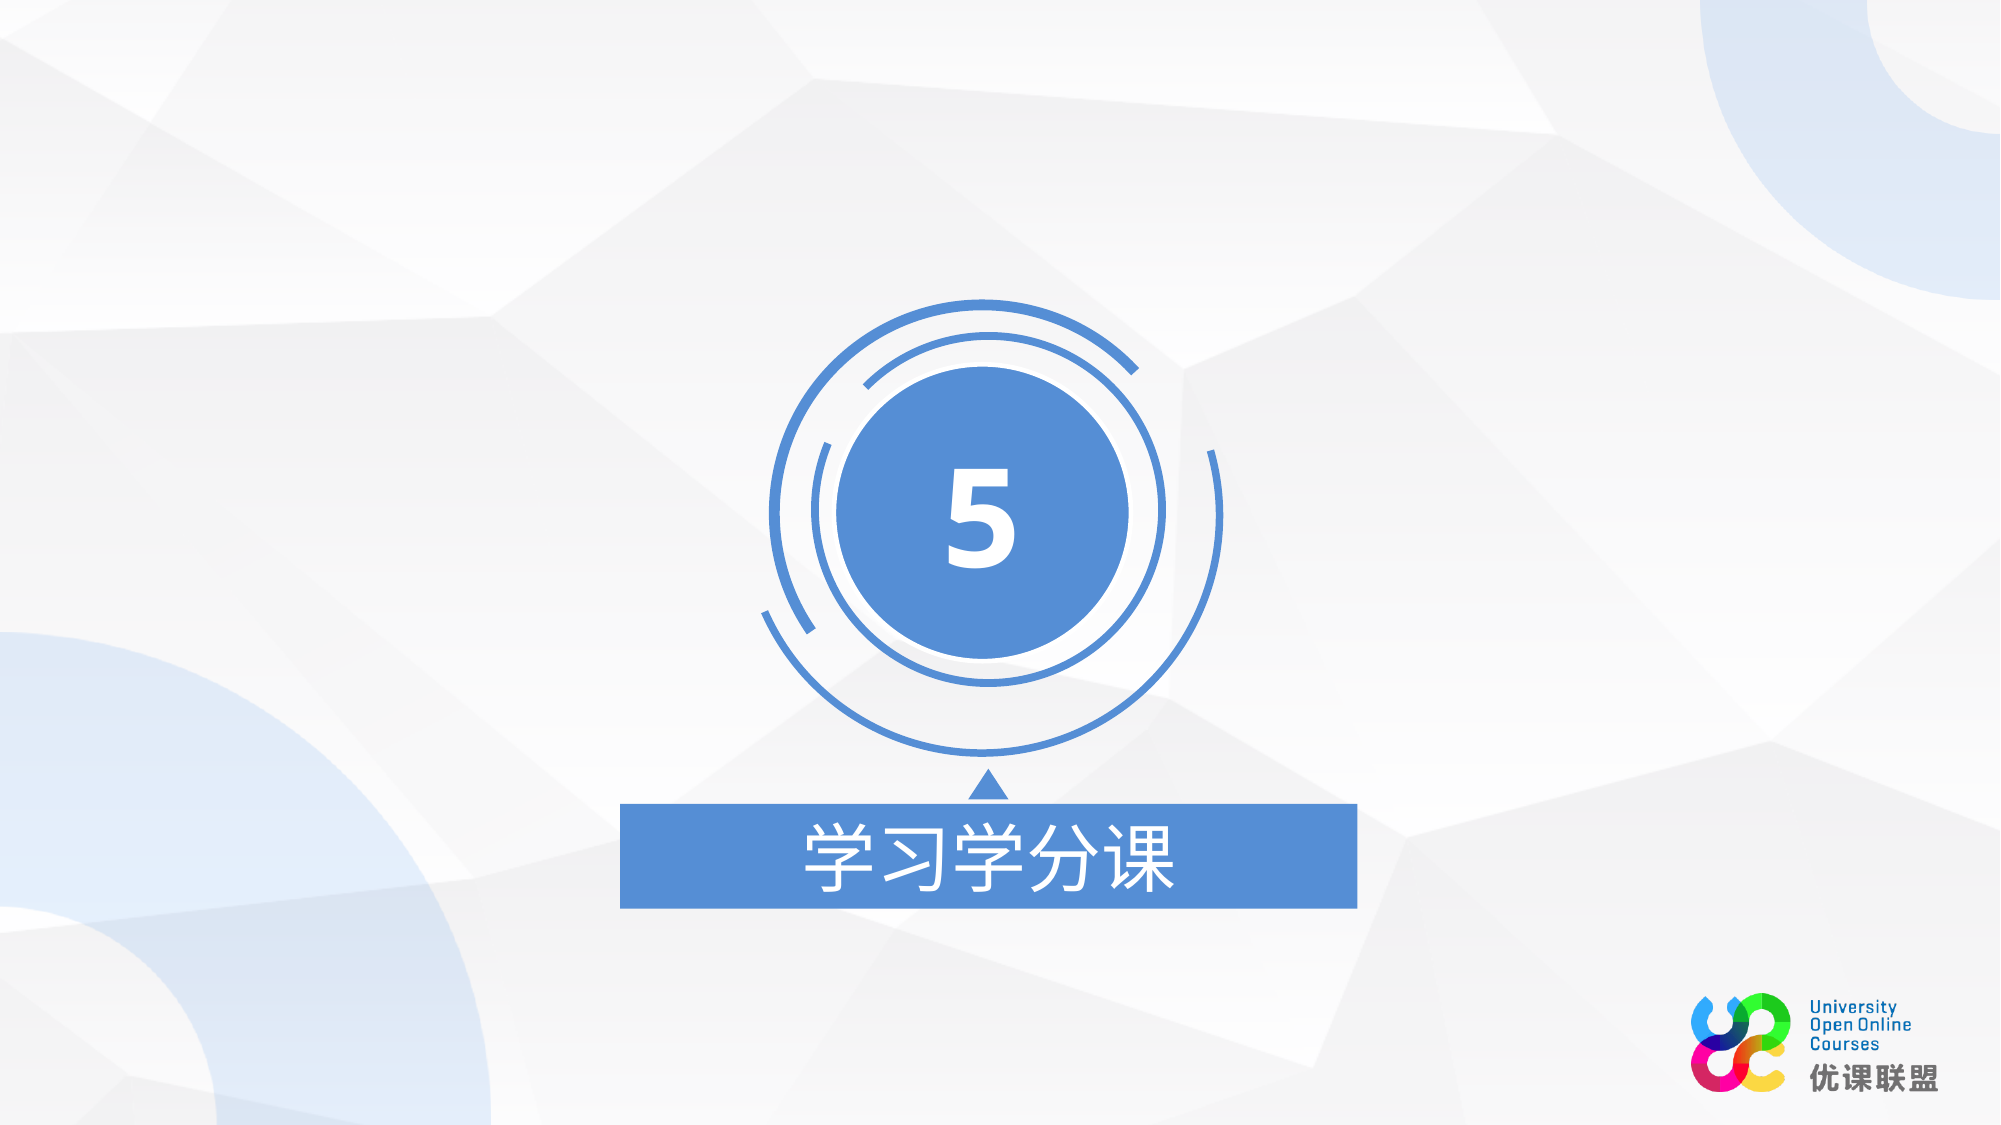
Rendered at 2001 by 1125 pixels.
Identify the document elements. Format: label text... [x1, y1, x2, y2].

text_box [968, 768, 1009, 800]
text_box [768, 299, 1140, 635]
text_box [811, 332, 1166, 687]
text_box 学习学分课 [620, 803, 1358, 909]
picture [0, 0, 2000, 1125]
text_box 5 [833, 364, 1131, 662]
text_box [761, 449, 1224, 757]
